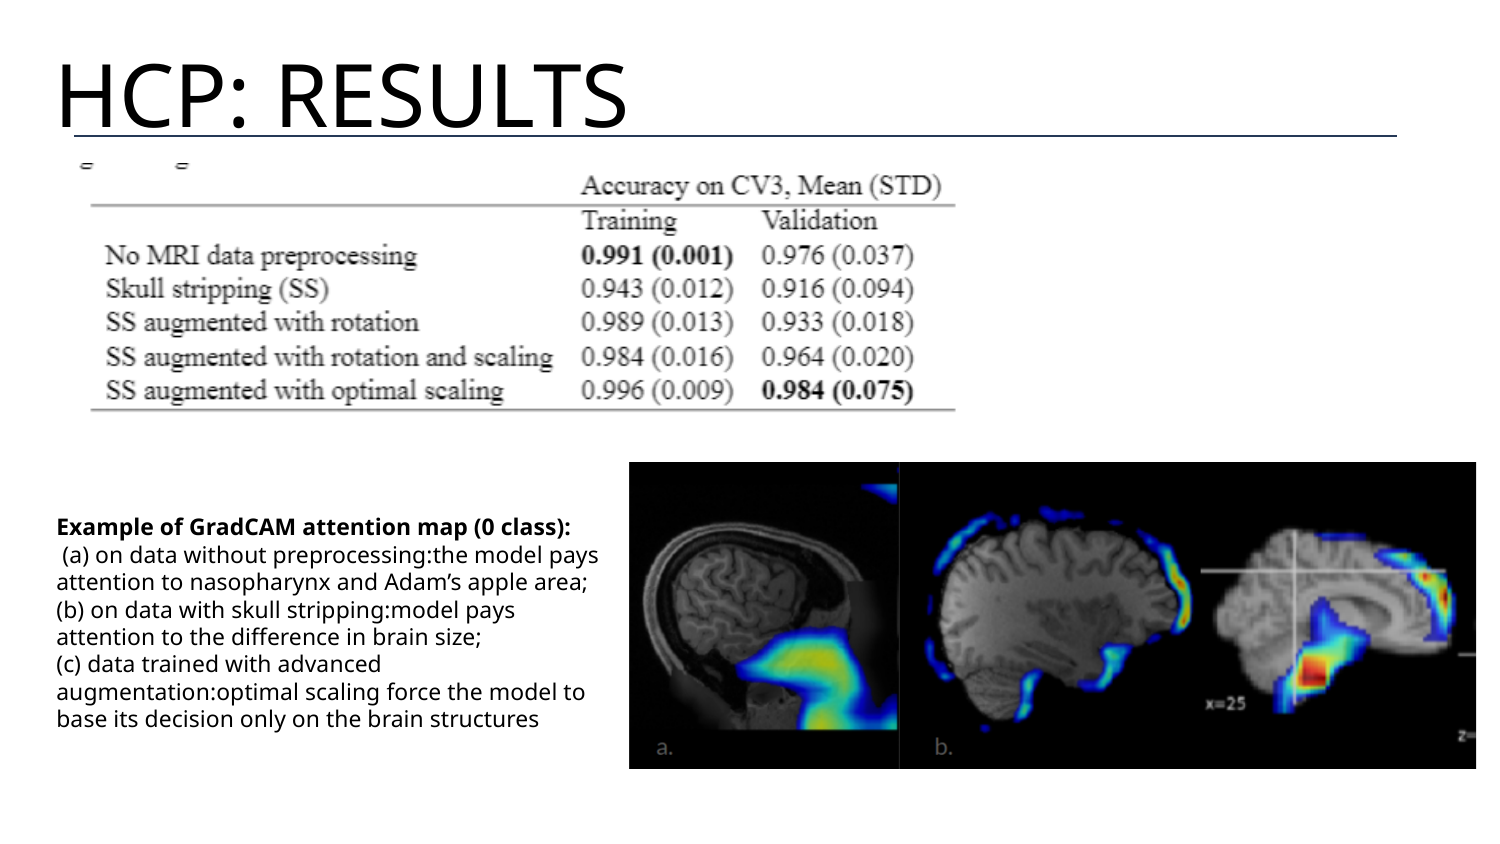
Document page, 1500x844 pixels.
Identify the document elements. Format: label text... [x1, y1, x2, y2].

text_box HCP: RESULTS [50, 35, 1040, 110]
text_box Example of GradCAM attention map (0 class): (a) on data without preprocessing:the model pays attention to nasopharynx and Adam’s apple area; (b) on data with skull stripping:model pays attention to the difference in brain size; (c) data trained with advanced augmentation:optimal scaling force the model to base its decision only on the brain structures [50, 507, 619, 739]
picture [12, 162, 986, 437]
picture [629, 462, 1477, 769]
